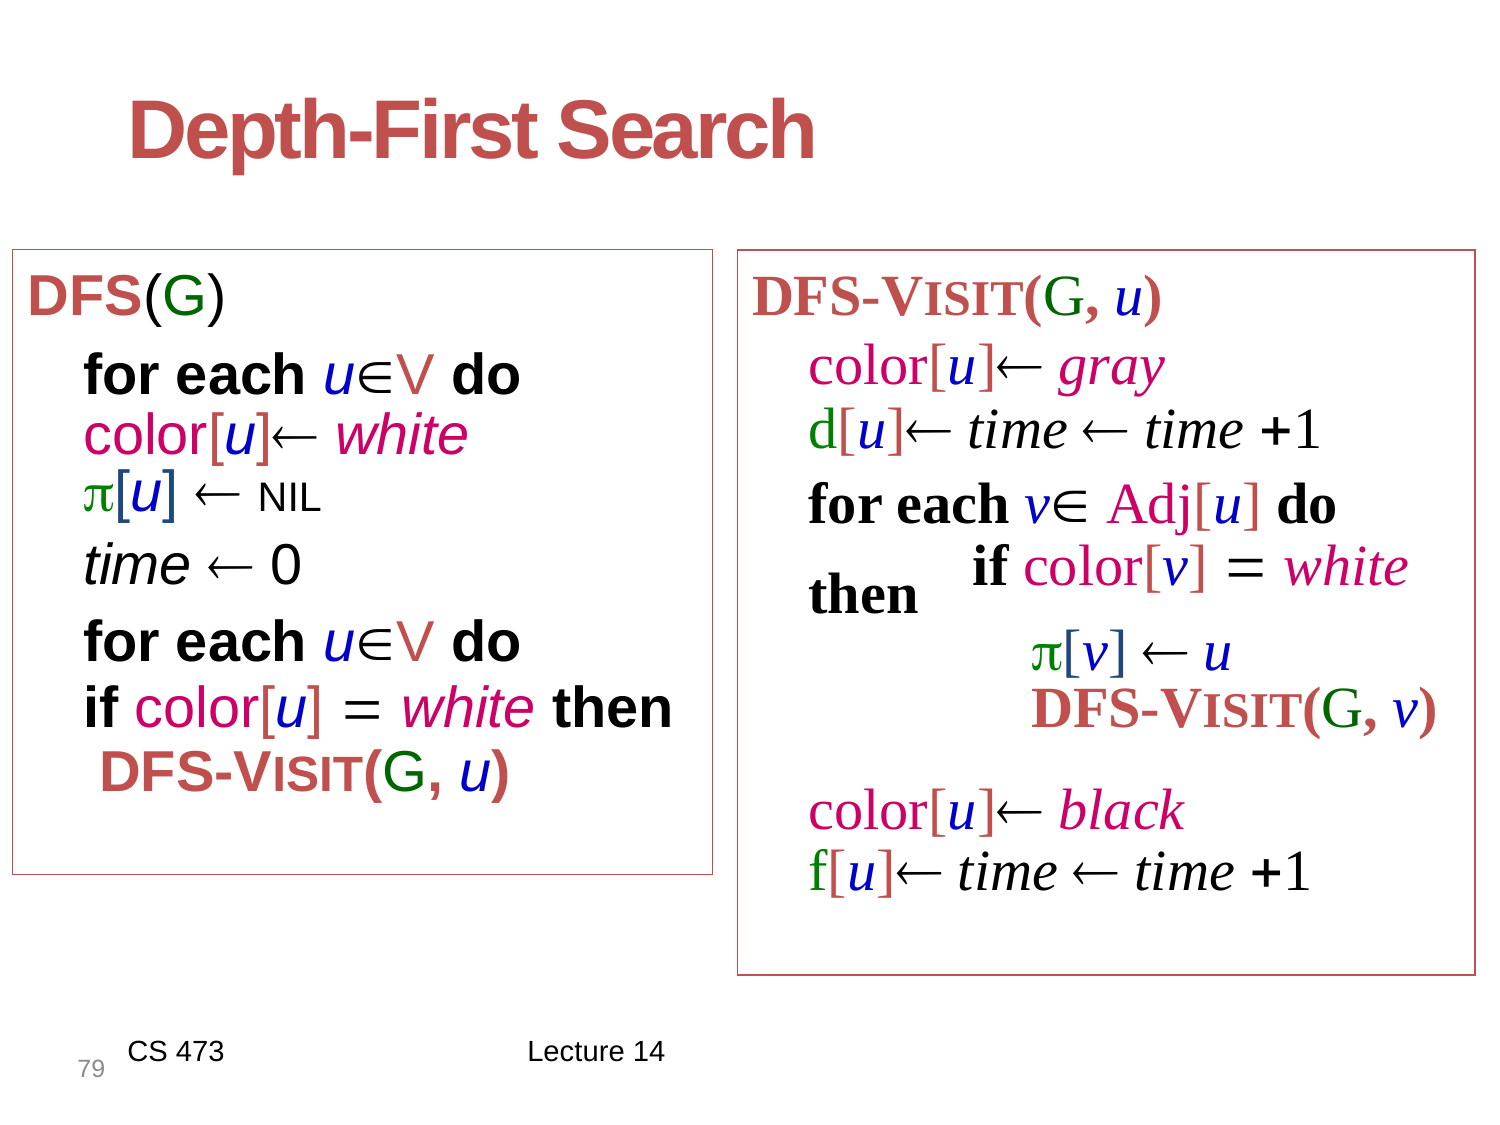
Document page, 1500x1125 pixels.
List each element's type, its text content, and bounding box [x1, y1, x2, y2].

slide_number CS 473 [112, 1025, 425, 1100]
title Depth-First Search [112, 62, 1388, 188]
list DFS(G) for each uV do color[u] white [u]  NIL time  0 for each uV do if color[u]  white then DFS-VISIT(G, u) [12, 249, 713, 875]
footer Lecture 14 [512, 1025, 988, 1100]
slide_number 79 [62, 1037, 413, 1098]
text_box DFS-VISIT(G, u) color[u] gray d[u] time  time 1 for each v Adj[u] do if color[v]  white then [v]  u DFS-VISIT(G, v) color[u] black f[u] time  time 1 [737, 249, 1475, 975]
